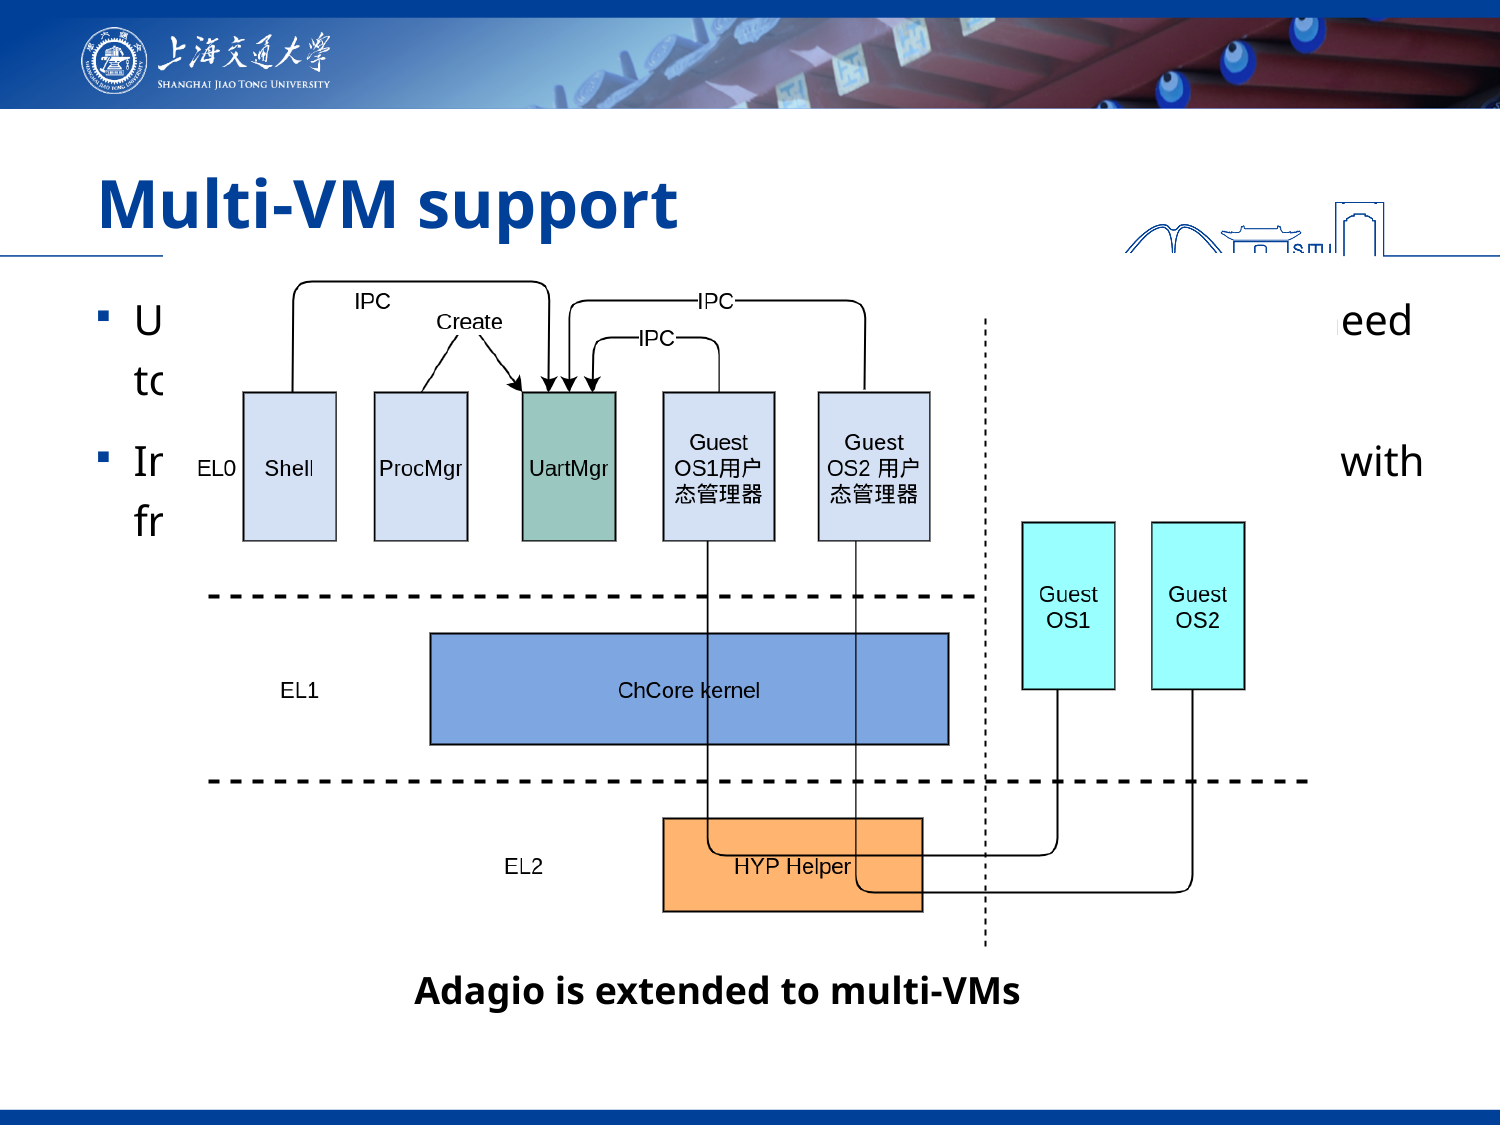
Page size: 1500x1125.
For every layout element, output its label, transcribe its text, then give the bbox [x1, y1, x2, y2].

title Multi-VM support [81, 159, 1455, 254]
picture [163, 253, 1337, 966]
list Use VMID, which is a tag in tlb. After using VMID, there is no need to flush tlb in vm enter and vm exit. Implement UartMgr System Server in ChCore, which can deal with front and background switching. [81, 276, 1455, 1084]
text_box Adagio is extended to multi-VMs [281, 966, 1155, 1020]
picture [0, 18, 1500, 109]
